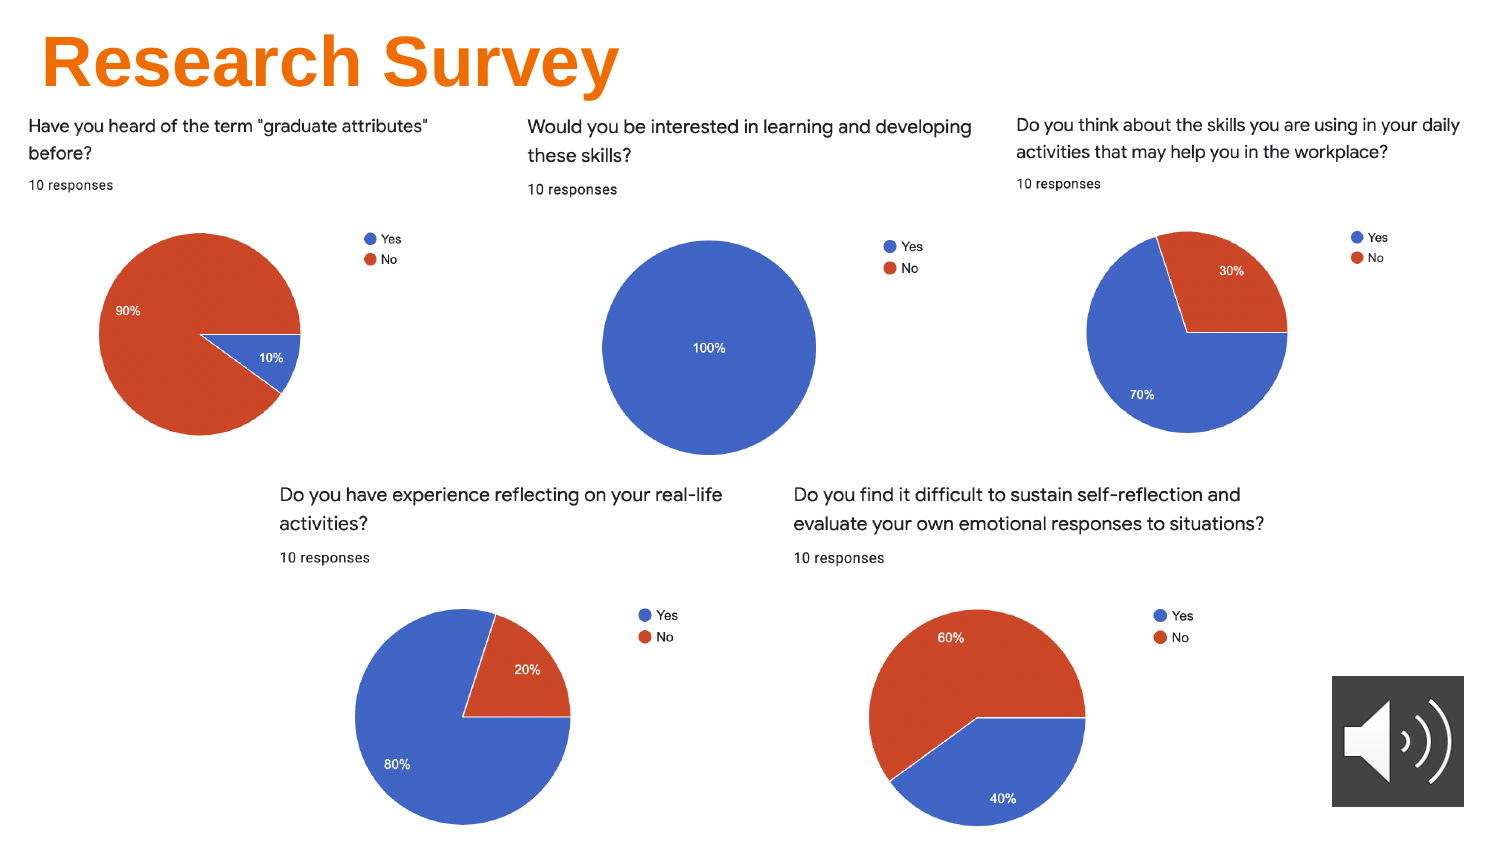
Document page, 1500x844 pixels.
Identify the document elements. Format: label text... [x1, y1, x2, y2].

picture [1330, 674, 1465, 809]
picture [526, 115, 974, 460]
picture [278, 484, 726, 830]
picture [26, 115, 436, 439]
picture [792, 484, 1267, 830]
title Research Survey [26, 0, 1425, 116]
picture [1015, 115, 1463, 439]
